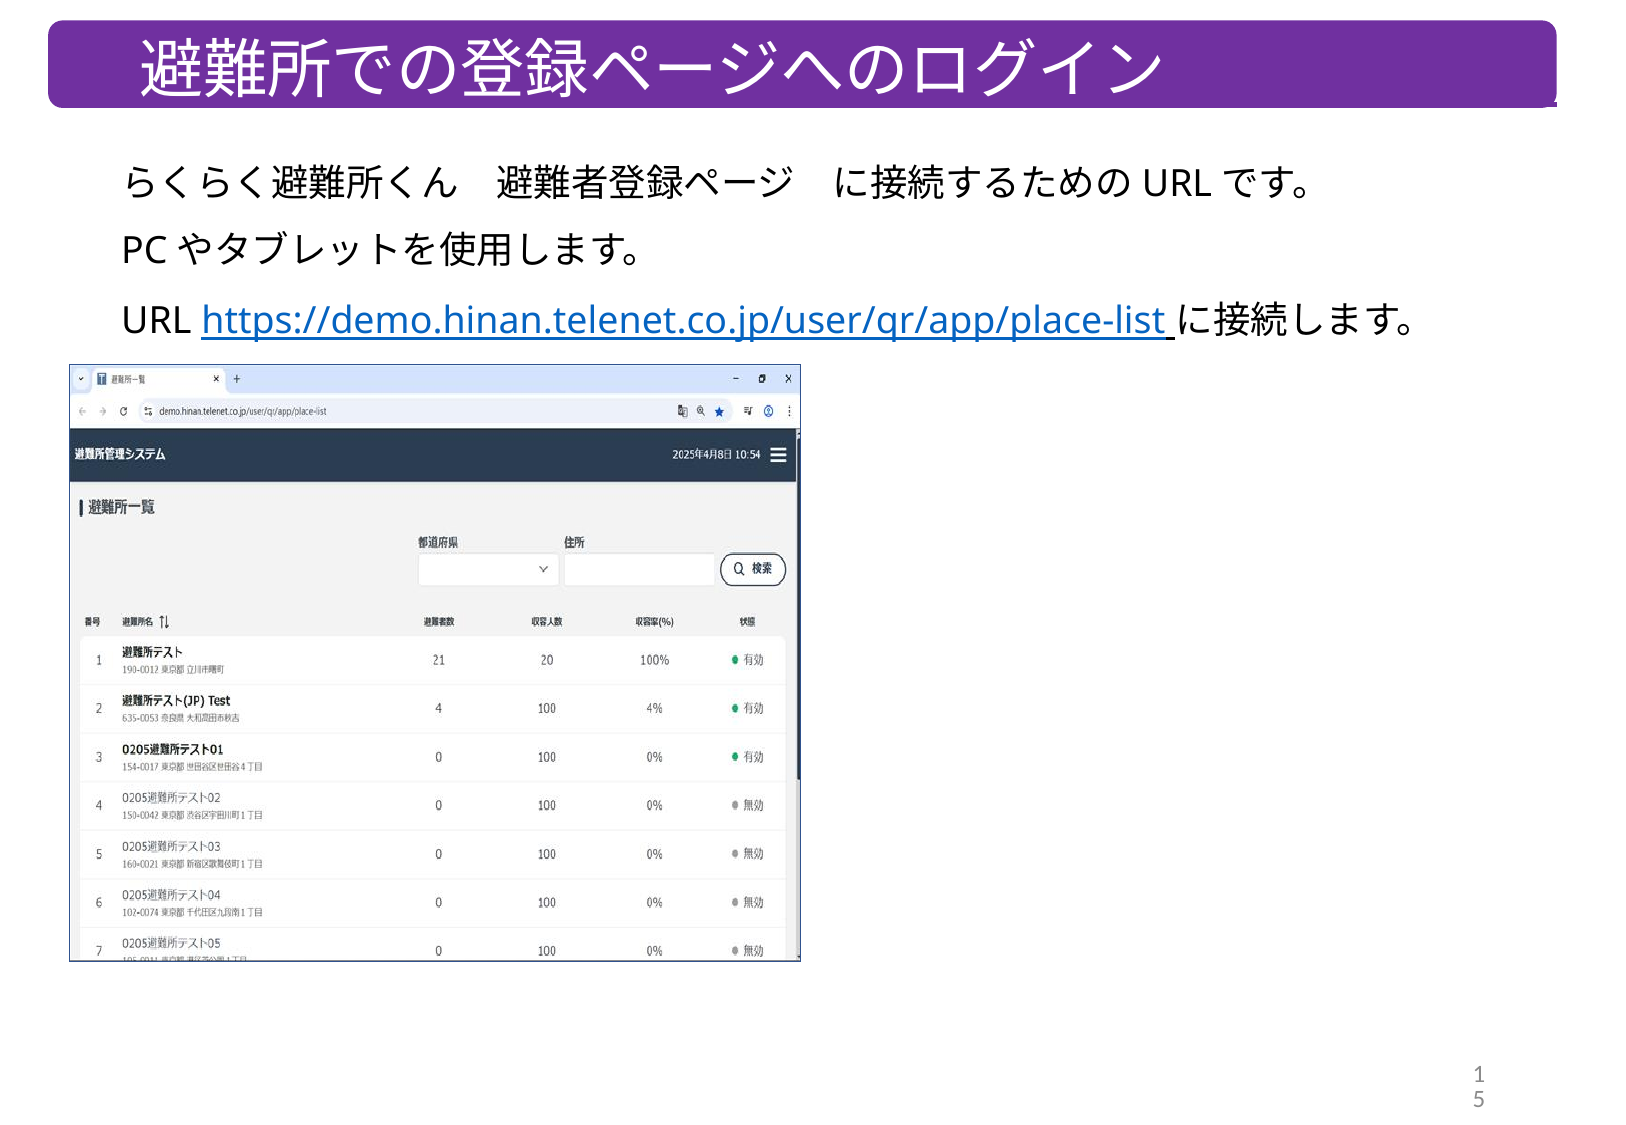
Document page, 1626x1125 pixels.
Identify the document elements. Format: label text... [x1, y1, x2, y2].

picture [69, 364, 801, 962]
text_box らくらく避難所くん 避難者登録ページ に接続するためのURLです。 PCやタブレットを使用します。 URL https://demo.hinan.telenet.co.jp/user/qr/app/place-list に接続します。 [121, 129, 1435, 355]
title 避難所での登録ページへのログイン [123, 35, 1502, 107]
slide_number 14 [1457, 738, 1501, 1125]
